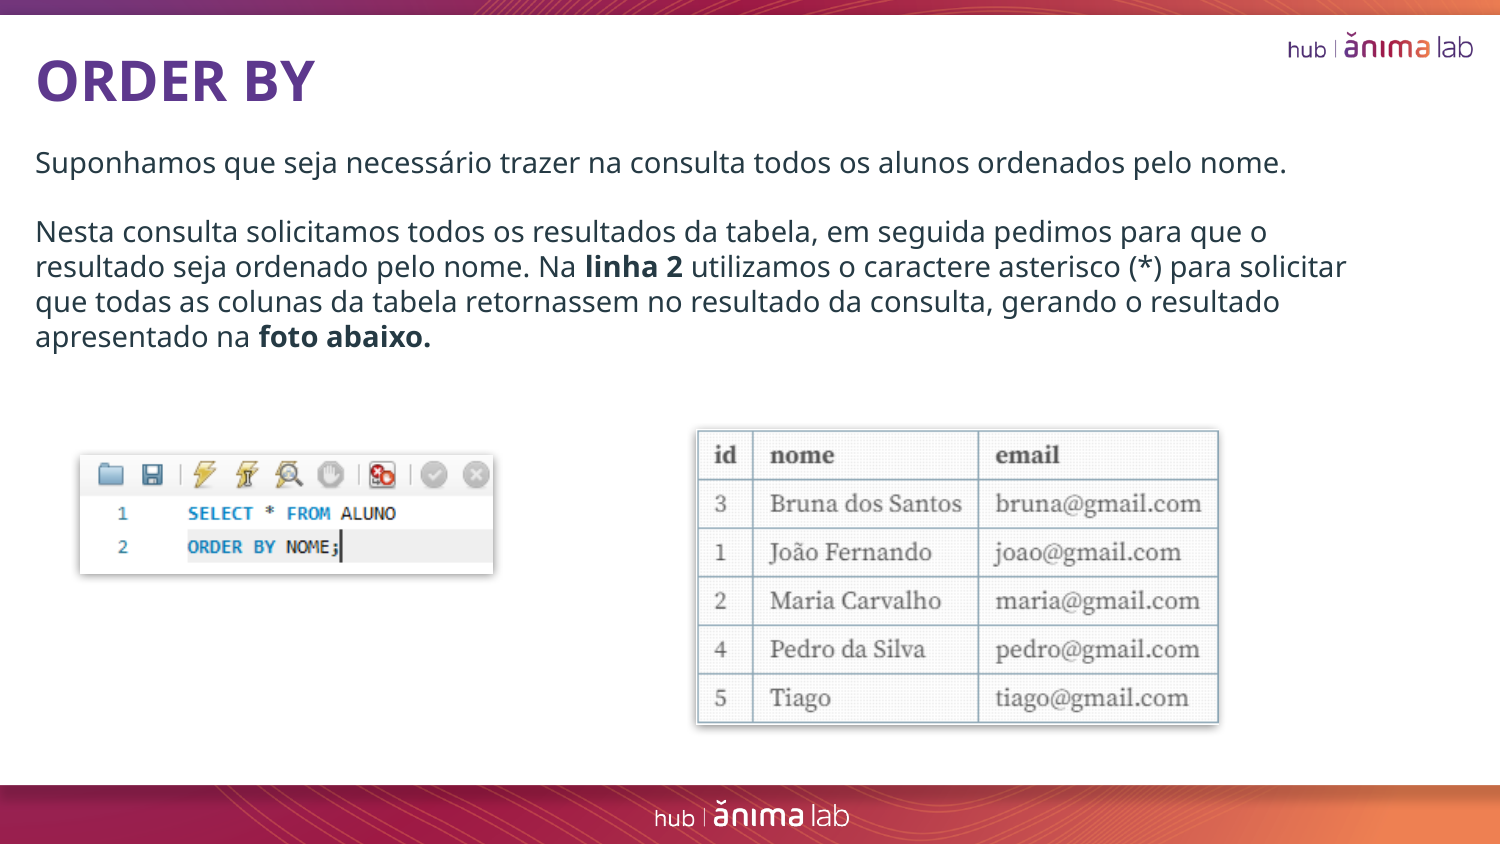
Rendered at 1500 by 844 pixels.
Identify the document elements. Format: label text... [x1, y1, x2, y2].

picture [696, 429, 1219, 726]
picture [1279, 25, 1481, 67]
picture [80, 455, 494, 574]
text_box ORDER BY [20, 30, 513, 128]
picture [0, 786, 1500, 844]
text_box Suponhamos que seja necessário trazer na consulta todos os alunos ordenados pelo nome. Nesta consulta solicitamos todos os resultados da tabela, em seguida pedimos para que o resultado seja ordenado pelo nome. Na linha 2 utilizamos o caractere asterisco (*) para solicitar que todas as colunas da tabela retornassem no resultado da consulta, gerando o resultado apresentado na foto abaixo. [20, 128, 1389, 404]
picture [0, 0, 1500, 15]
